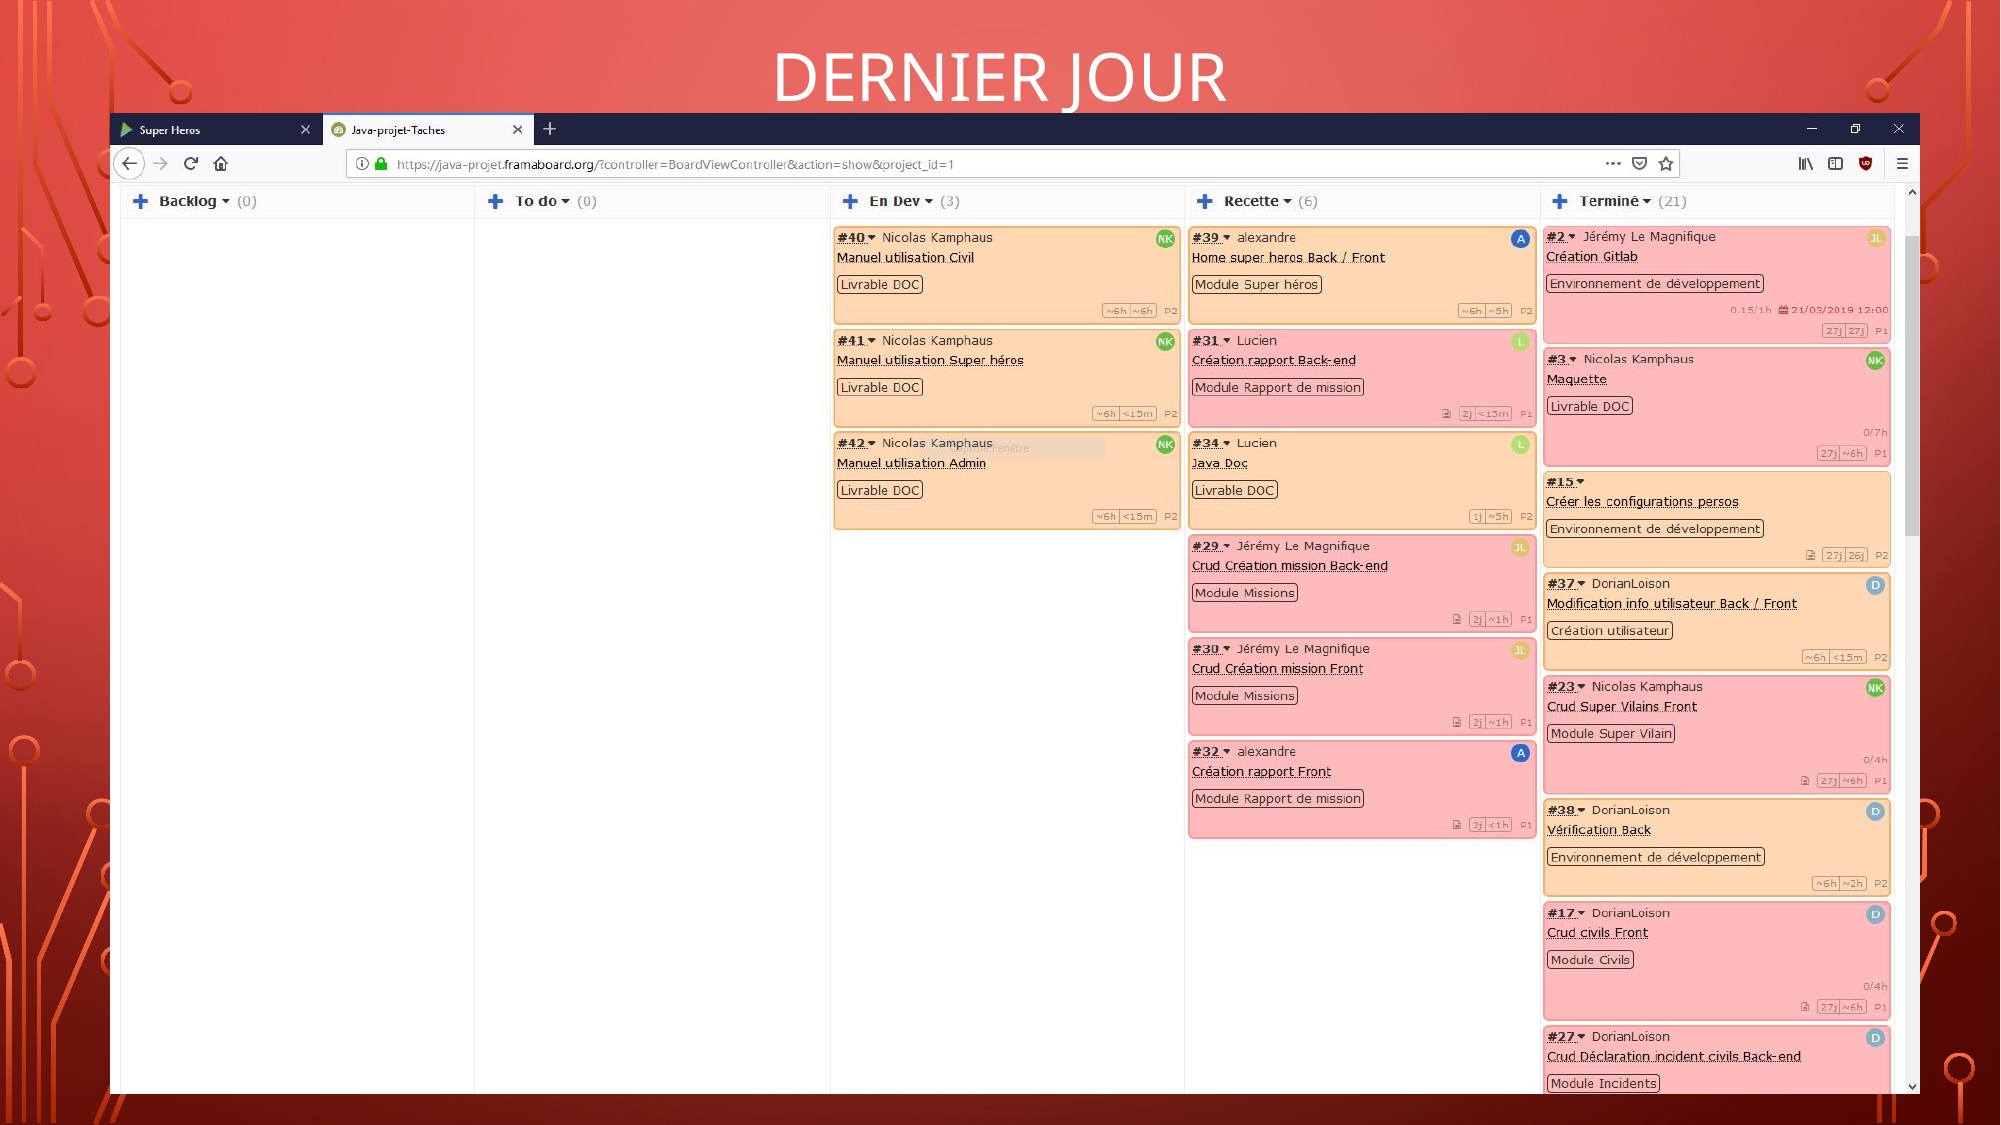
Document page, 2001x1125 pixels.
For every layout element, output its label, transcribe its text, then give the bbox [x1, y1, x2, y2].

picture [109, 113, 1920, 1094]
title Dernier jour [668, 31, 1332, 113]
